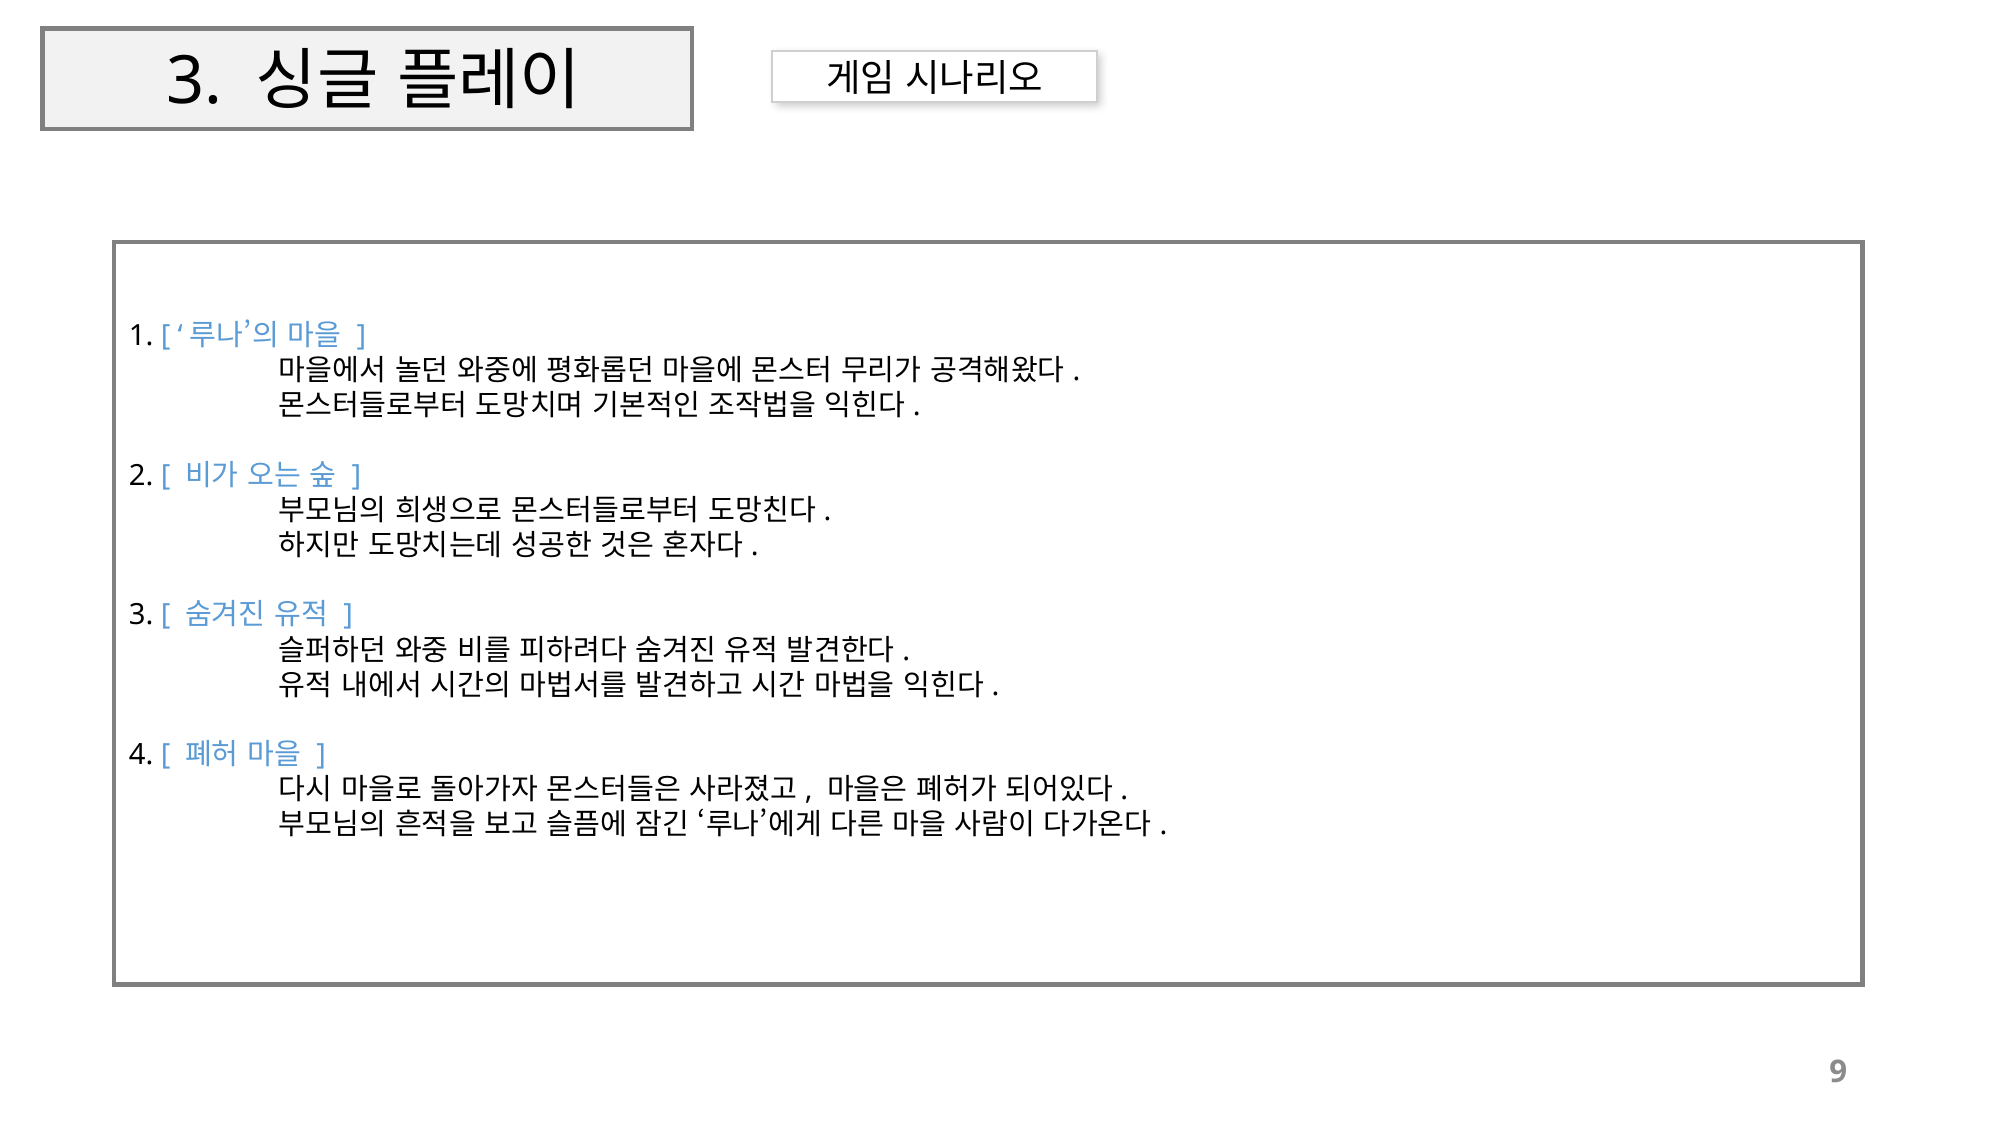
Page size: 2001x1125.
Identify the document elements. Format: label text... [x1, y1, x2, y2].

slide_number 9 [1412, 1042, 1863, 1103]
text_box 1. [ ‘루나’의 마을 ] 마을에서 놀던 와중에 평화롭던 마을에 몬스터 무리가 공격해왔다. 몬스터들로부터 도망치며 기본적인 조작법을 익힌다. 2. [ 비가 오는 숲 ] 부모님의 희생으로 몬스터들로부터 도망친다. 하지만 도망치는데 성공한 것은 혼자다. 3. [ 숨겨진 유적 ] 슬퍼하던 와중 비를 피하려다 숨겨진 유적 발견한다. 유적 내에서 시간의 마법서를 발견하고 시간 마법을 익힌다. 4. [ 폐허 마을 ] 다시 마을로 돌아가자 몬스터들은 사라졌고, 마을은 폐허가 되어있다. 부모님의 흔적을 보고 슬픔에 잠긴 ‘루나’에게 다른 마을 사람이 다가온다. [113, 241, 1863, 986]
text_box 게임 시나리오 [771, 50, 1098, 103]
title 3. 싱글 플레이 [63, 27, 685, 126]
